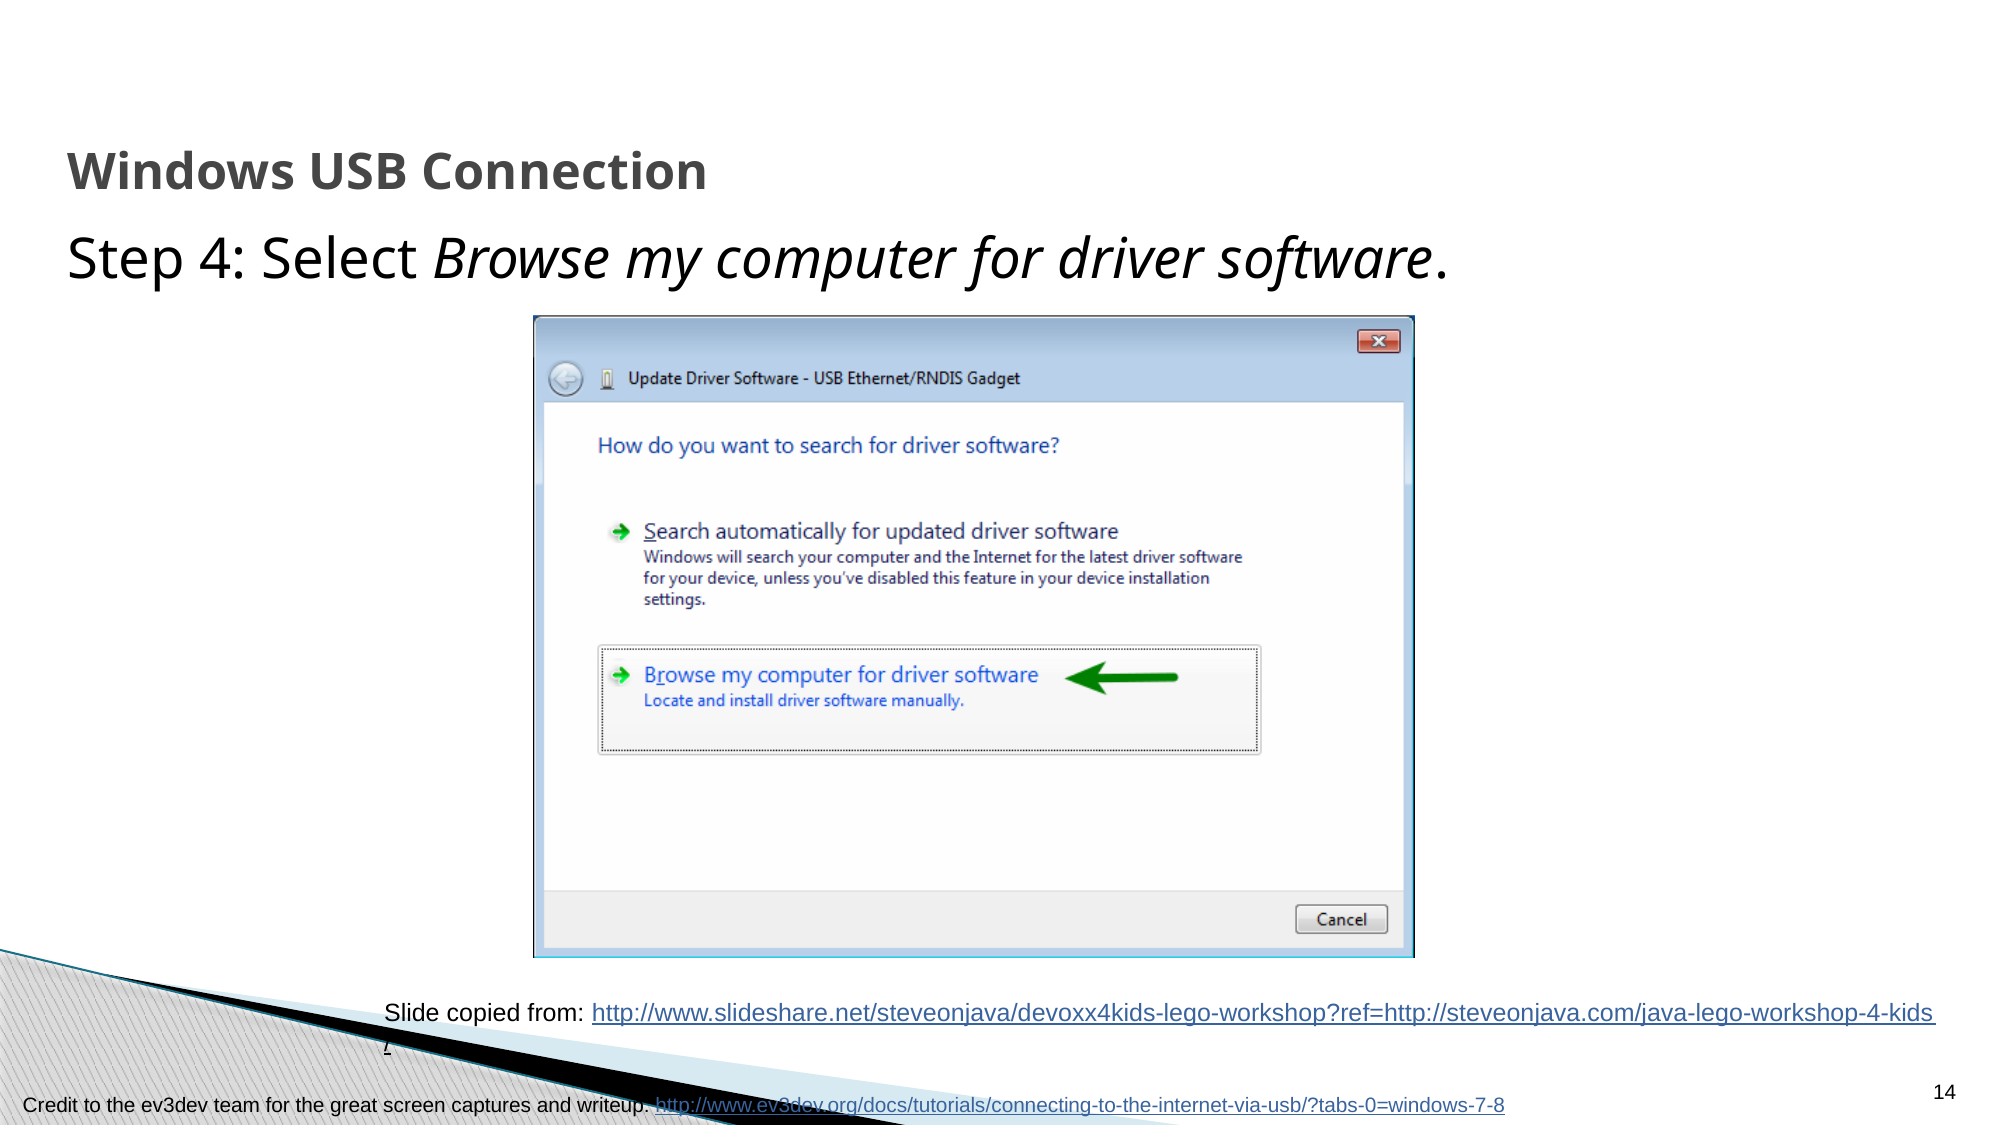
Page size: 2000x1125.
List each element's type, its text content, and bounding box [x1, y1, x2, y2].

text_box Credit to the ev3dev team for the great screen captures and writeup: http://www.ev3dev.org/docs/tutorials/connecting-to-the-internet-via-usb/?tabs-0=windows-7-8 [7, 1084, 1521, 1125]
title Windows USB Connection [52, 131, 1907, 208]
text_box Slide copied from: http://www.slideshare.net/steveonjava/devoxx4kids-lego-workshop?ref=http://steveonjava.com/java-lego-workshop-4-kids/ [369, 989, 1956, 1065]
slide_number 14 [1890, 1051, 1971, 1112]
picture [532, 314, 1415, 958]
list Step 4: Select Browse my computer for driver software. [52, 215, 1907, 370]
